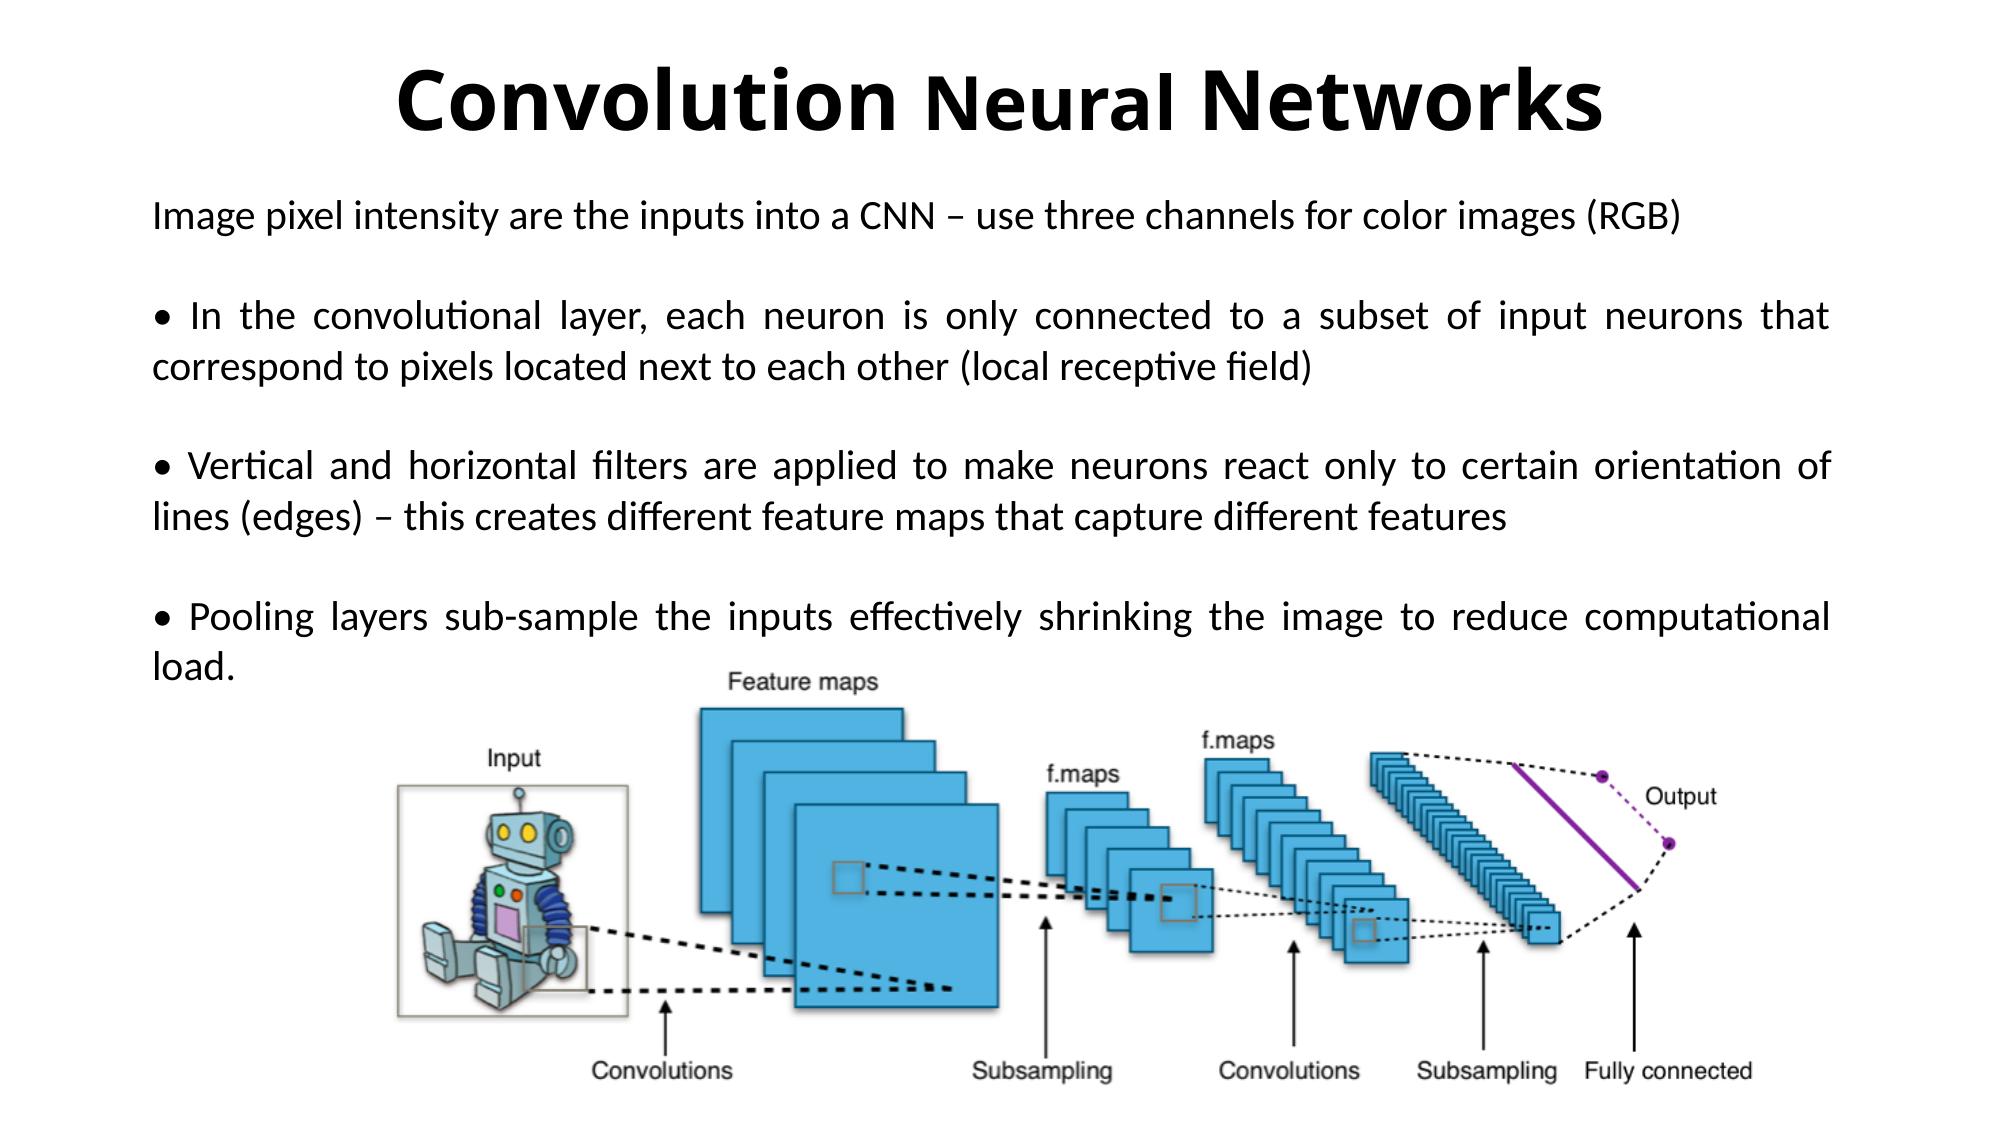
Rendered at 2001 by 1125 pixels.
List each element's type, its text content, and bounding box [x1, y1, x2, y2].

text_box Image pixel intensity are the inputs into a CNN – use three channels for color images (RGB) • In the convolutional layer, each neuron is only connected to a subset of input neurons that correspond to pixels located next to each other (local receptive field) • Vertical and horizontal filters are applied to make neurons react only to certain orientation of lines (edges) – this creates different feature maps that capture different features • Pooling layers sub-sample the inputs effectively shrinking the image to reduce computational load. [137, 180, 1863, 696]
picture [369, 659, 1781, 1094]
title Convolution Neural Networks [137, 31, 1863, 175]
